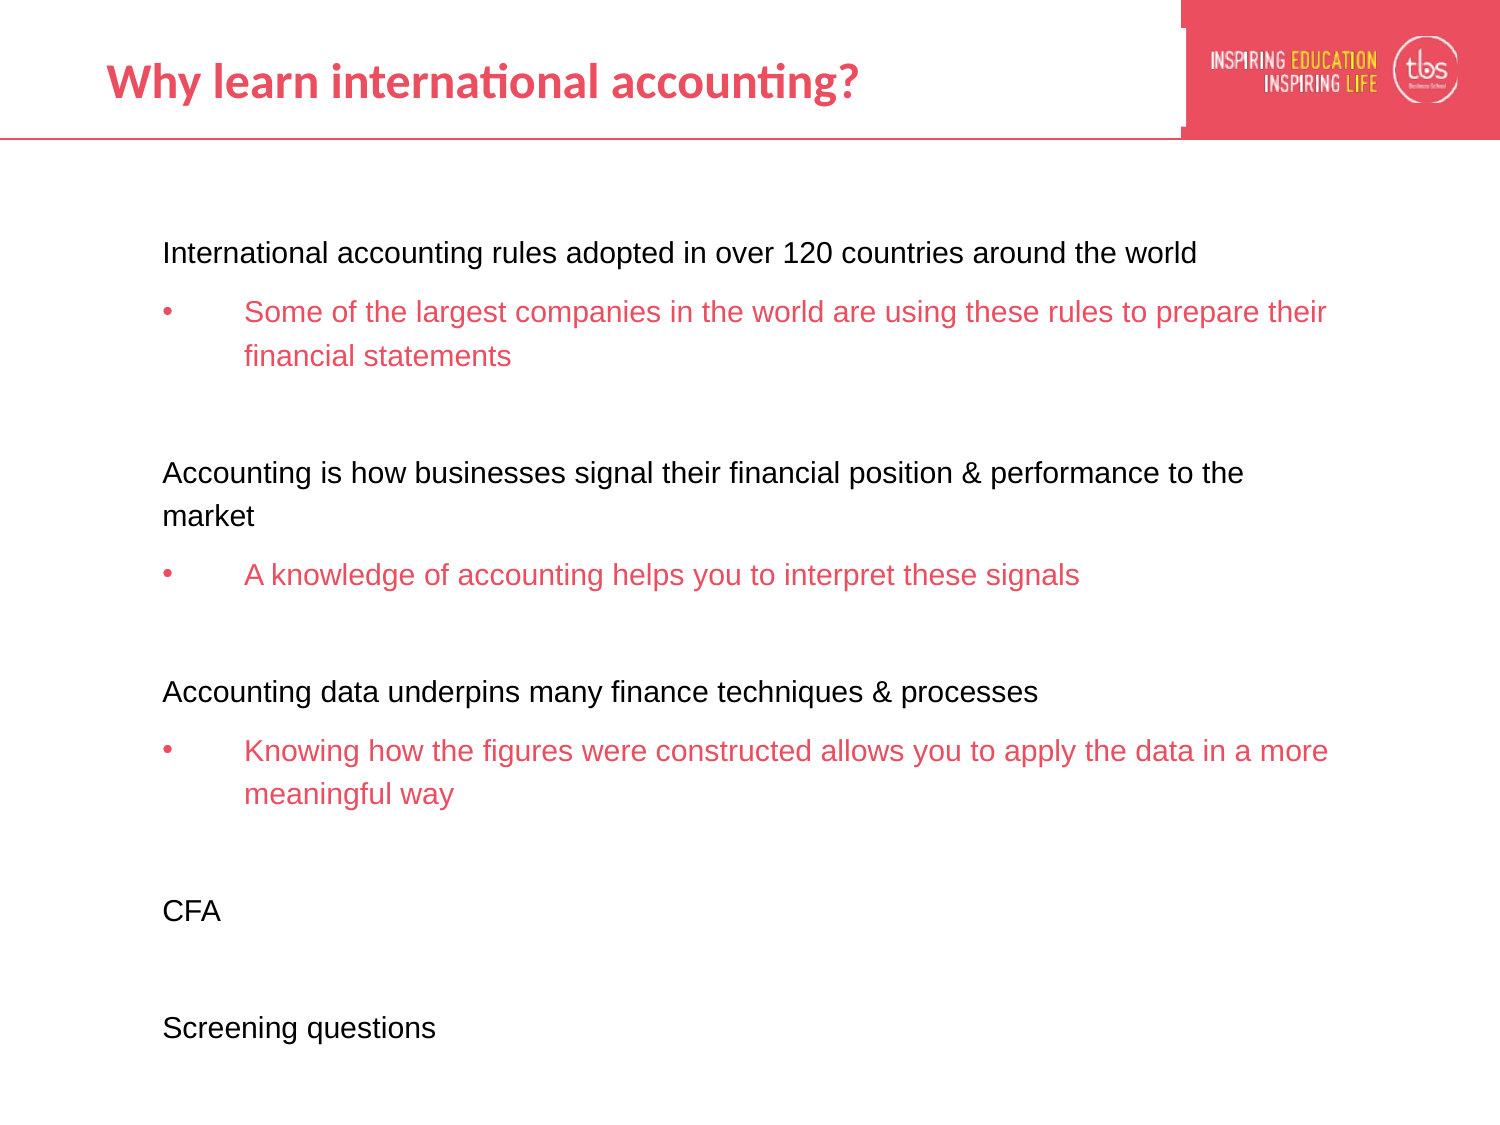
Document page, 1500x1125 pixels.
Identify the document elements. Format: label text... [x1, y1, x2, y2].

list International accounting rules adopted in over 120 countries around the world Some of the largest companies in the world are using these rules to prepare their financial statements Accounting is how businesses signal their financial position & performance to the market A knowledge of accounting helps you to interpret these signals Accounting data underpins many finance techniques & processes Knowing how the figures were constructed allows you to apply the data in a more meaningful way CFA Screening questions [73, 218, 1427, 1067]
title Why learn international accounting? [17, 28, 1187, 127]
